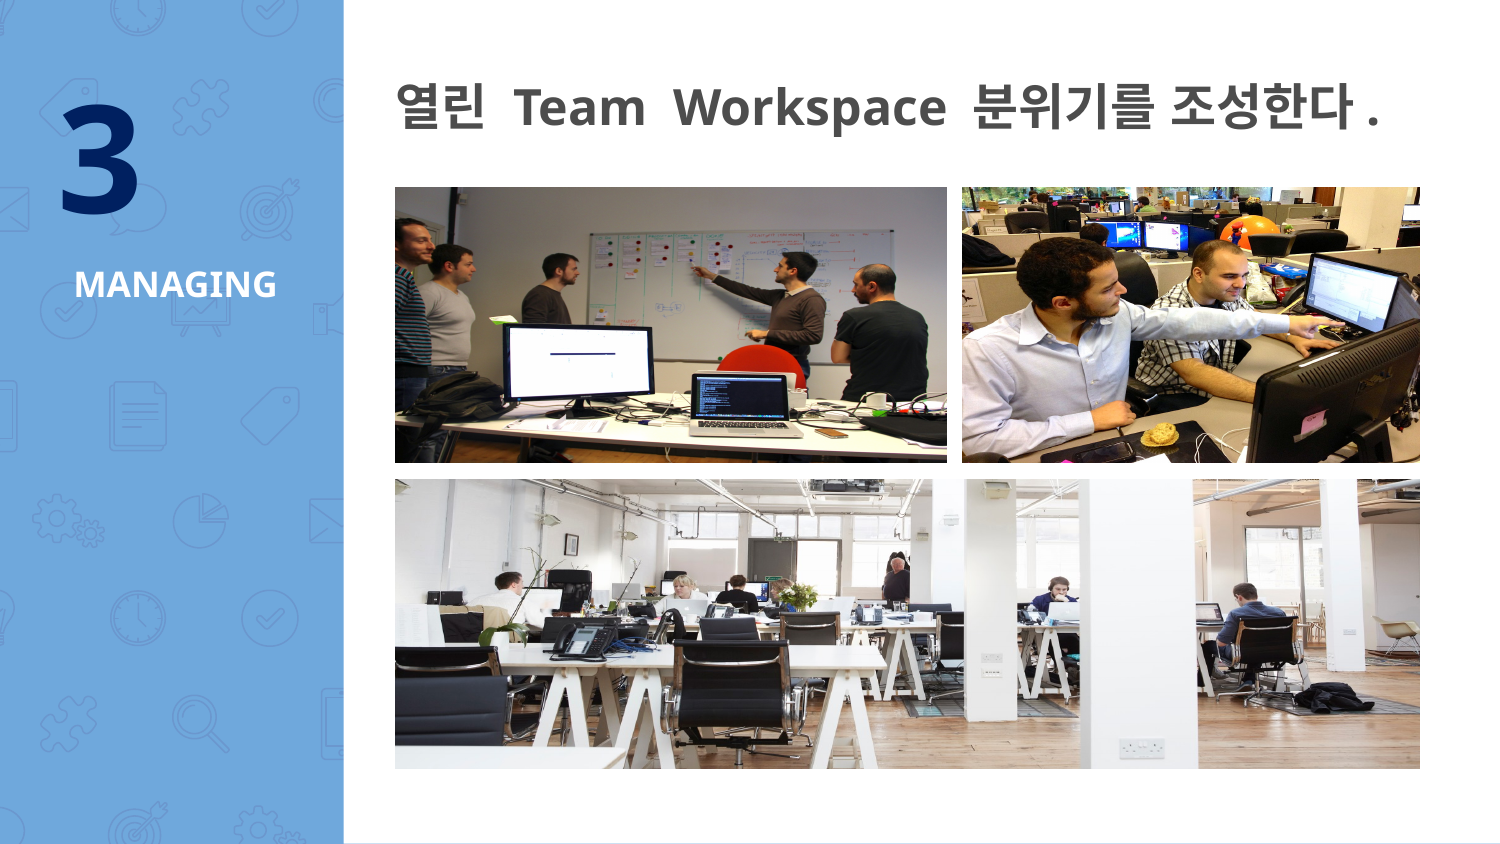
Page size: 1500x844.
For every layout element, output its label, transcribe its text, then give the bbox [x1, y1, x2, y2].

text_box 3 [42, 48, 340, 255]
picture [395, 187, 947, 463]
text_box MANAGING [58, 247, 368, 388]
text_box 열린 Team Workspace 분위기를 조성한다. [380, 43, 1495, 151]
picture [962, 187, 1420, 463]
picture [395, 478, 1420, 769]
